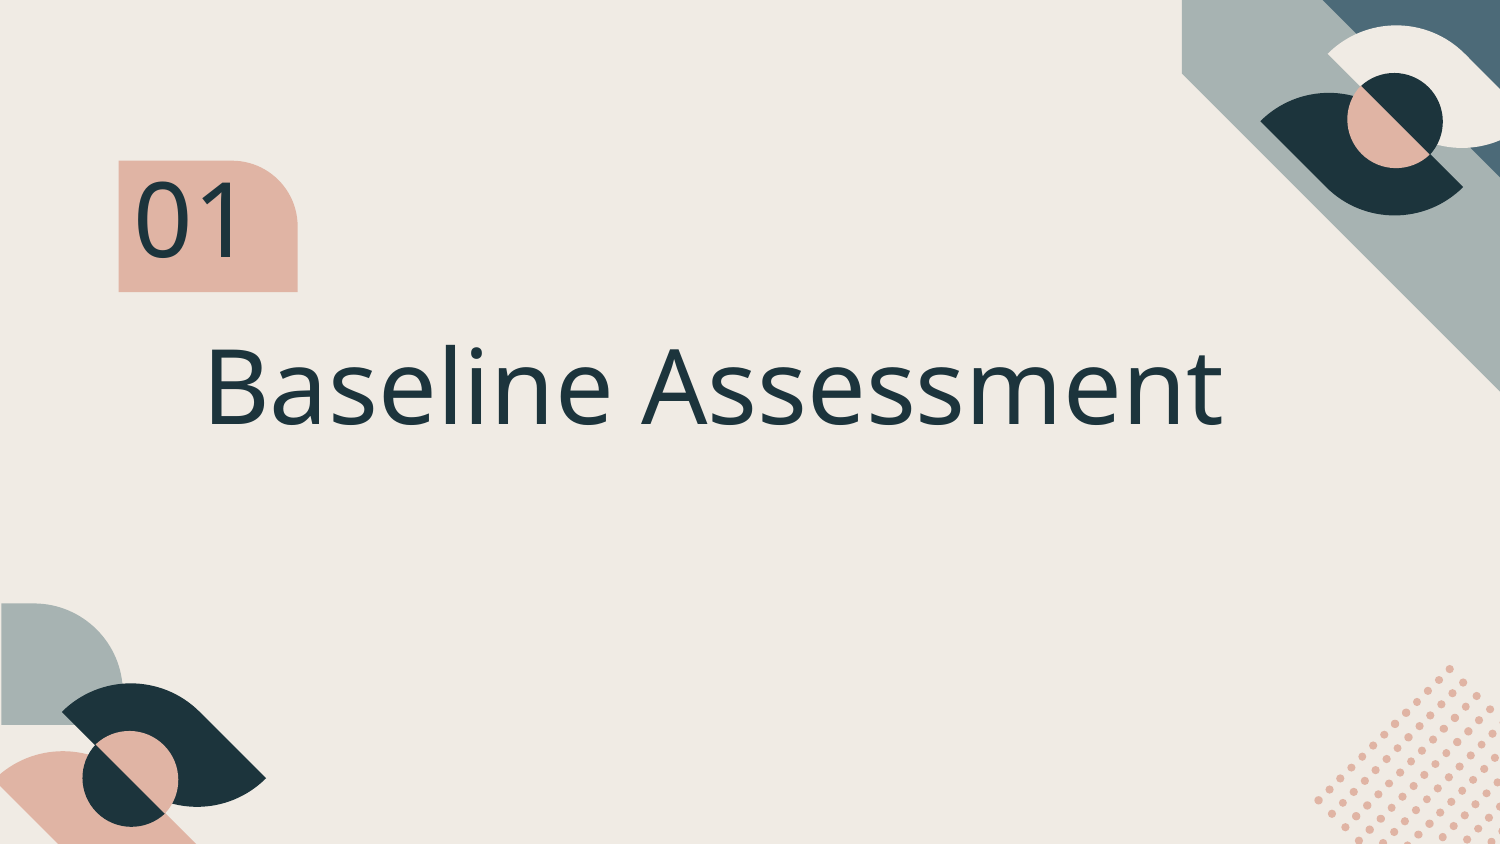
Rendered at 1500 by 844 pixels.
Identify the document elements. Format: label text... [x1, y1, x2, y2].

list 01 [118, 159, 303, 267]
title Baseline Assessment [118, 323, 1310, 455]
text_box [116, 158, 300, 295]
